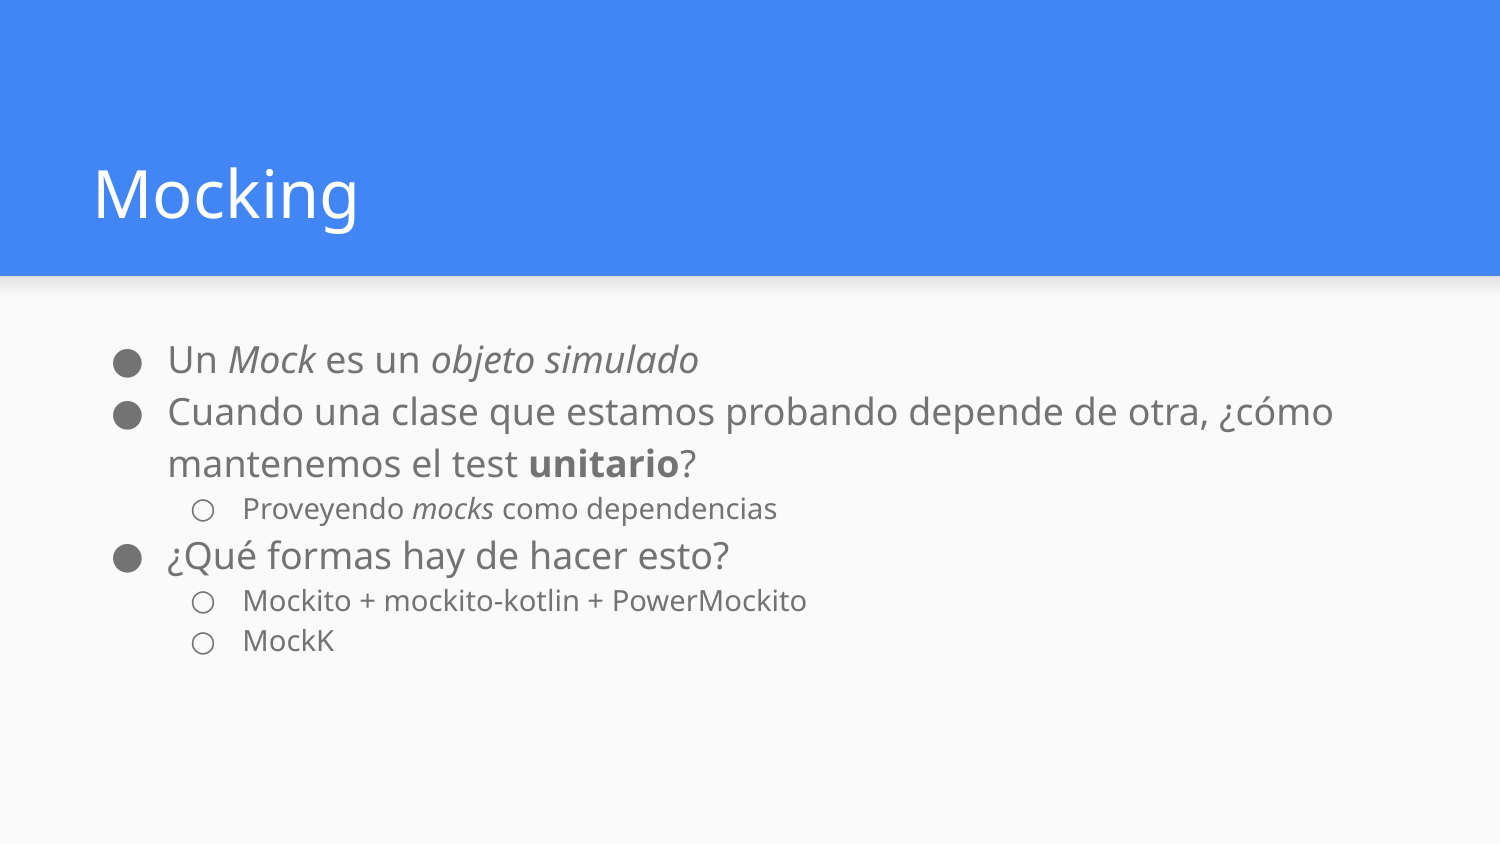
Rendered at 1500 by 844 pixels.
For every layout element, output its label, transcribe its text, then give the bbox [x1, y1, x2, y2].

list Un Mock es un objeto simulado Cuando una clase que estamos probando depende de otra, ¿cómo mantenemos el test unitario? Proveyendo mocks como dependencias ¿Qué formas hay de hacer esto? Mockito + mockito-kotlin + PowerMockito MockK [77, 314, 1427, 760]
title Mocking [77, 121, 1427, 248]
